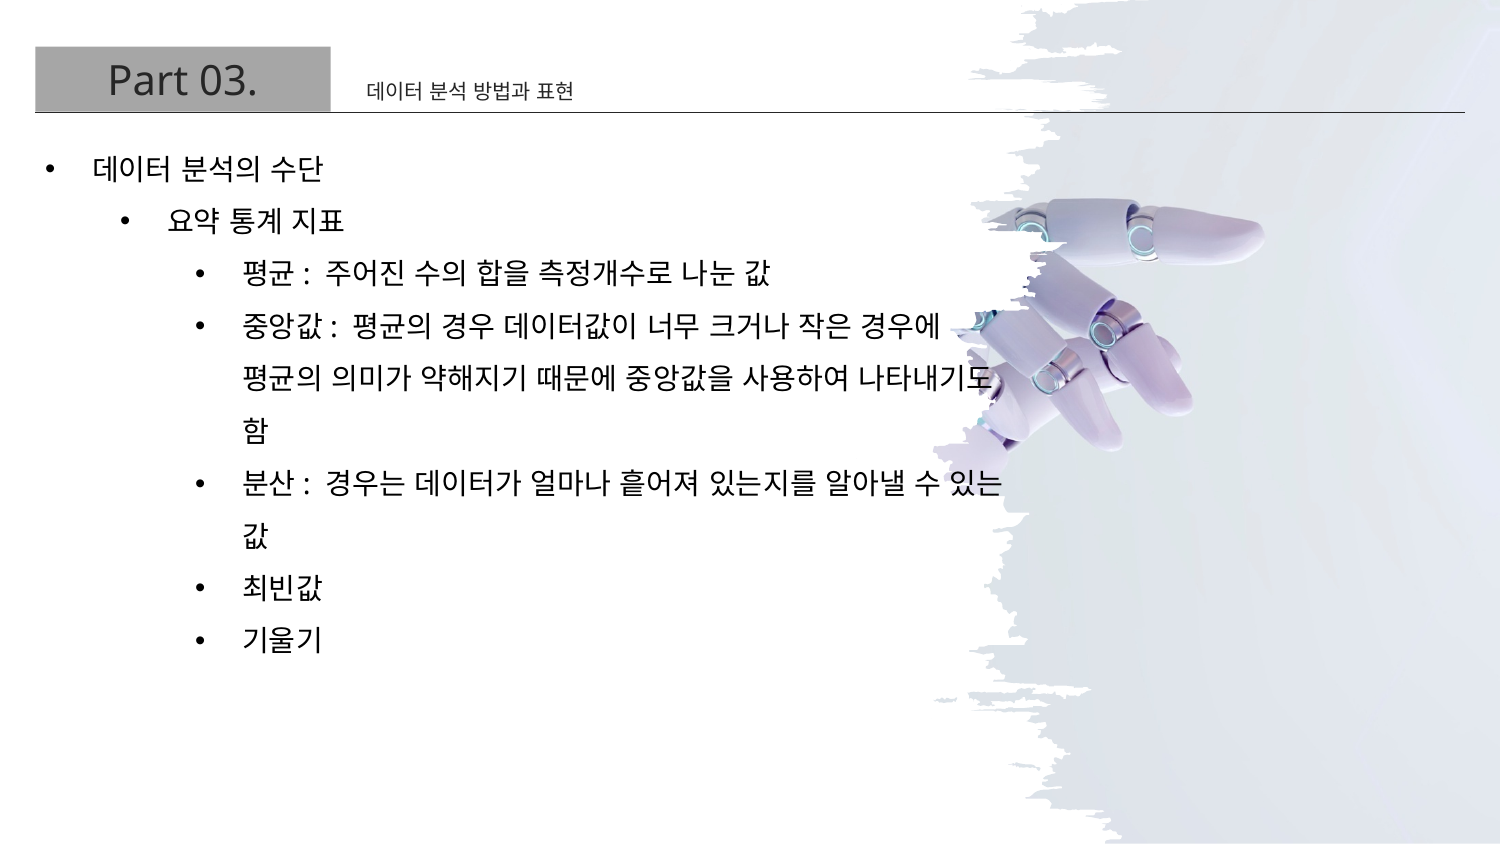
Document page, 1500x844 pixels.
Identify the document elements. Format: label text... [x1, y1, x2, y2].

text_box 데이터 분석의 수단 요약 통계 지표 평균: 주어진 수의 합을 측정개수로 나눈 값 중앙값: 평균의 경우 데이터값이 너무 크거나 작은 경우에 평균의 의미가 약해지기 때문에 중앙값을 사용하여 나타내기도 함 분산: 경우는 데이터가 얼마나 흩어져 있는지를 알아낼 수 있는 값 최빈값 기울기 [30, 125, 850, 666]
picture [855, 0, 1500, 844]
text_box 데이터 분석 방법과 표현 [316, 71, 625, 111]
text_box Part 03. [35, 46, 331, 111]
